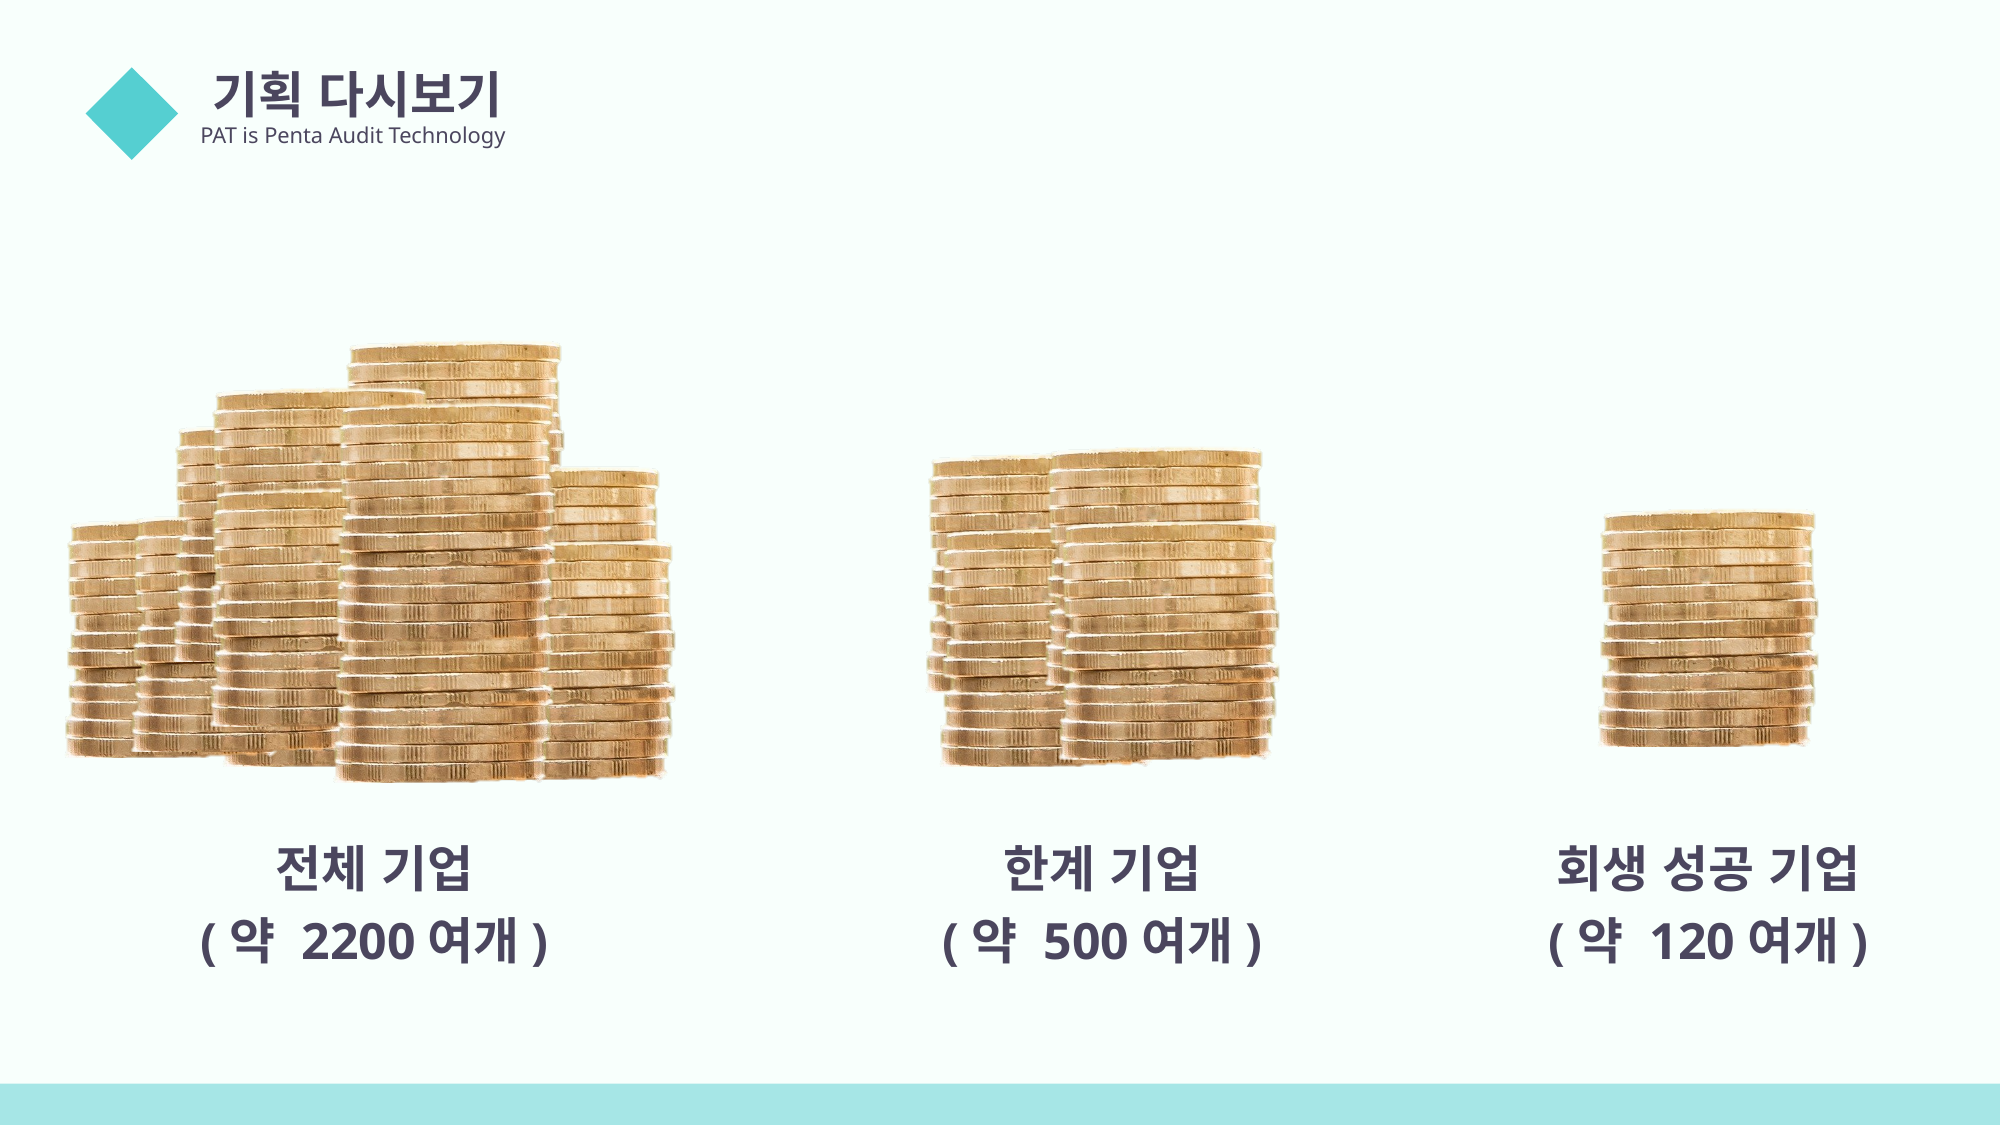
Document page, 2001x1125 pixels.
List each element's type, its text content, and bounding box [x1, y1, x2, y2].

picture [40, 330, 701, 783]
text_box 전체 기업 (약 2200여개) [185, 829, 564, 978]
text_box 회생 성공 기업 (약 120여개) [1533, 829, 1884, 978]
text_box 한계 기업 (약 500여개) [927, 829, 1278, 978]
picture [1573, 498, 1844, 747]
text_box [85, 55, 534, 160]
picture [902, 436, 1304, 767]
